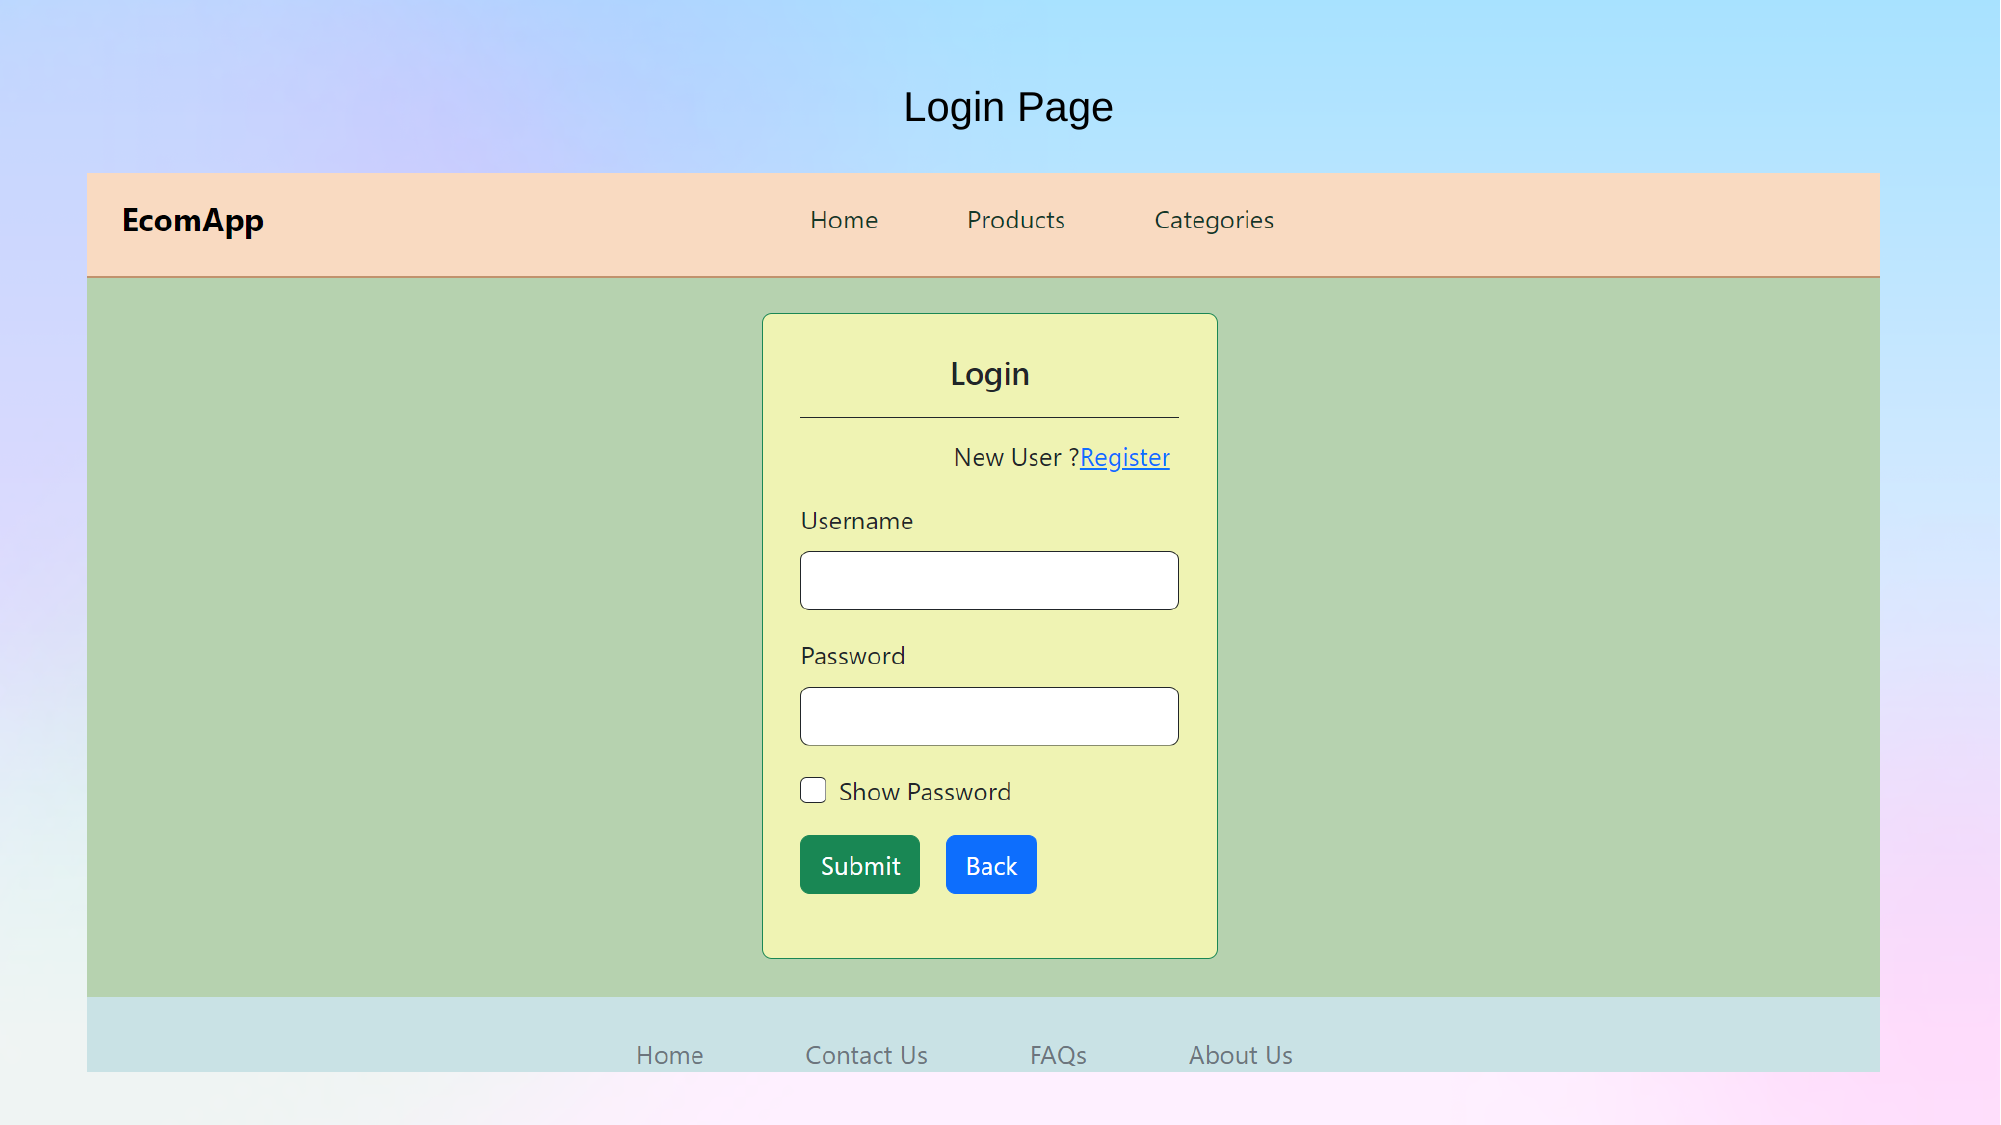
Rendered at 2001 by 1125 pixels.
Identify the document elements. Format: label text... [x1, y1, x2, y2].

picture [0, 0, 2000, 1125]
text_box Login Page [156, 72, 1861, 138]
